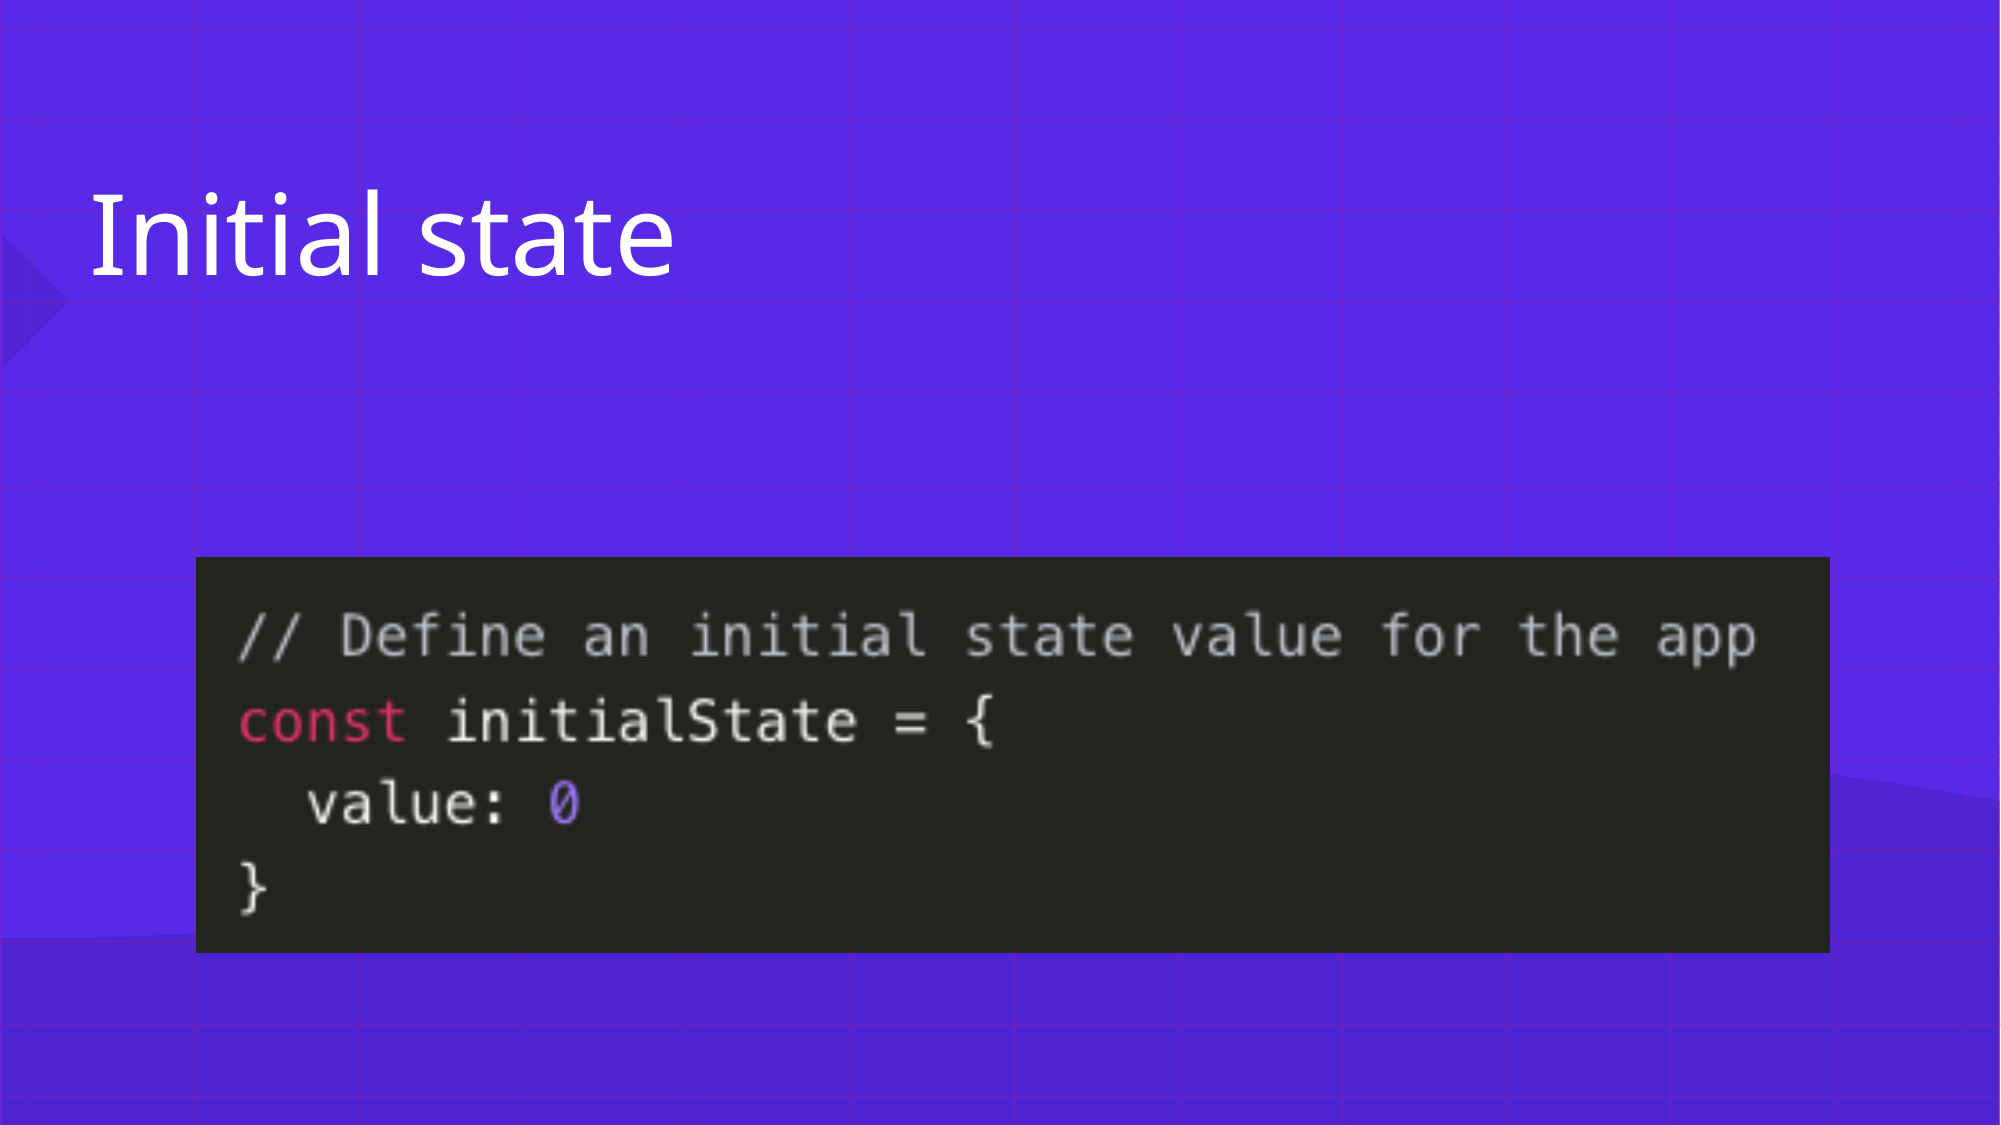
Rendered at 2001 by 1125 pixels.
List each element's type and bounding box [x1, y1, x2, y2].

text_box [0, 0, 2000, 1125]
list [196, 557, 1830, 953]
